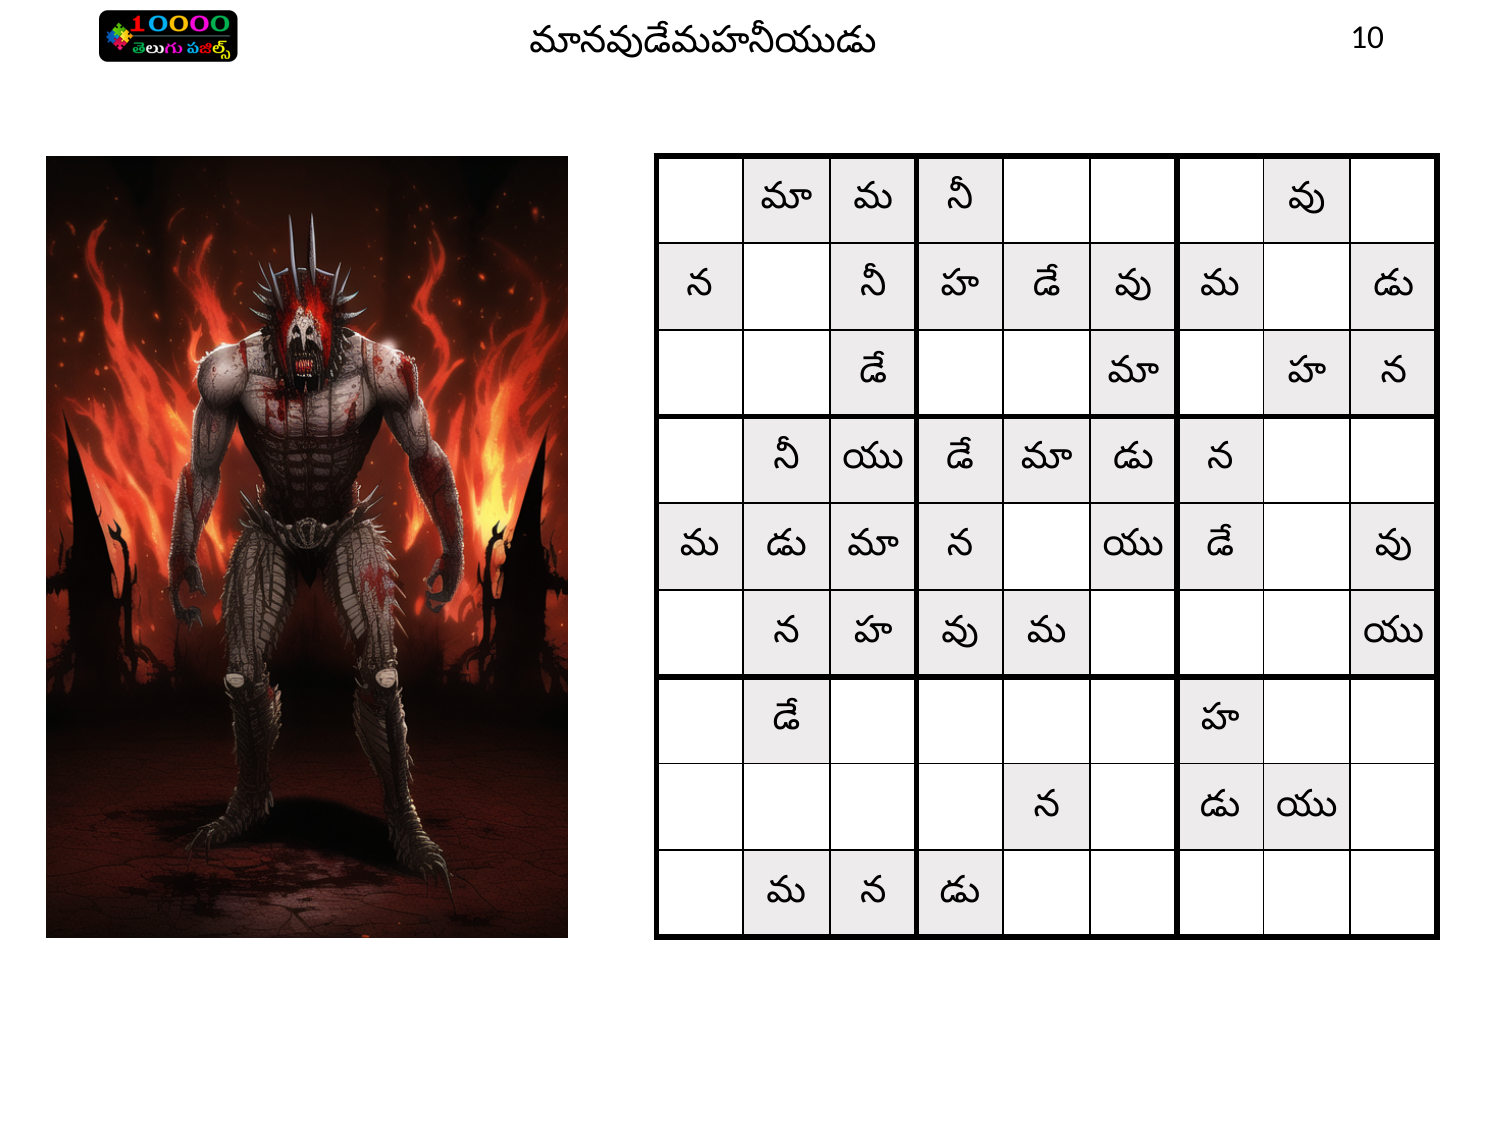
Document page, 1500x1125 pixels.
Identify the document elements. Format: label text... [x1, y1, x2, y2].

table_cell డే [744, 680, 829, 763]
table_header మ [831, 159, 914, 242]
table_cell యు [1351, 591, 1434, 674]
table_cell [1264, 680, 1349, 763]
table_cell మ [659, 504, 742, 589]
table_cell [1351, 764, 1434, 849]
table_cell హ [1180, 680, 1263, 763]
table_cell డు [744, 504, 829, 589]
table_cell [1351, 419, 1434, 502]
table_cell న [659, 244, 742, 329]
table_cell మా [1091, 331, 1174, 414]
table_cell యు [831, 419, 914, 502]
table_cell హ [831, 591, 914, 674]
table_cell యు [1264, 764, 1349, 849]
table_cell [1351, 851, 1434, 934]
text_box 10 [1328, 7, 1407, 63]
table_cell హ [1264, 331, 1349, 414]
table_header నీ [919, 159, 1002, 242]
picture [46, 155, 568, 938]
table_cell మ [744, 851, 829, 934]
table_cell నీ [831, 244, 914, 329]
table_cell [1091, 764, 1174, 849]
table_cell [744, 764, 829, 849]
table_cell న [1351, 331, 1434, 414]
table_cell [1264, 419, 1349, 502]
picture [7, 7, 321, 65]
table_cell మా [831, 504, 914, 589]
table_cell [659, 591, 742, 674]
table_cell న [744, 591, 829, 674]
table_cell [831, 764, 914, 849]
table_cell వు [1091, 244, 1174, 329]
table_cell [659, 680, 742, 763]
table_cell [1091, 680, 1174, 763]
table_cell [1264, 591, 1349, 674]
table_cell డు [1351, 244, 1434, 329]
table_cell [1091, 591, 1174, 674]
table_cell [1264, 504, 1349, 589]
text_box మానవుడేమహనీయుడు [321, 7, 1329, 68]
table_cell [659, 764, 742, 849]
table_cell [919, 331, 1002, 414]
table_cell వు [919, 591, 1002, 674]
table_header [1351, 159, 1434, 242]
table_cell [1264, 851, 1349, 934]
table_cell మా [1004, 419, 1089, 502]
table_cell నీ [744, 419, 829, 502]
table_cell [1004, 331, 1089, 414]
table_cell [659, 419, 742, 502]
table_cell యు [1091, 504, 1174, 589]
table_header [1091, 159, 1174, 242]
table_cell మ [1180, 244, 1263, 329]
table_header [659, 159, 742, 242]
table_cell [659, 331, 742, 414]
table_header [1180, 159, 1263, 242]
table_header మా [744, 159, 829, 242]
table_cell డు [919, 851, 1002, 934]
table_cell డు [1180, 764, 1263, 849]
table_header [1004, 159, 1089, 242]
table_header వు [1264, 159, 1349, 242]
table_cell హ [919, 244, 1002, 329]
table_cell న [919, 504, 1002, 589]
table_cell వు [1351, 504, 1434, 589]
table_cell [831, 680, 914, 763]
table_cell న [1004, 764, 1089, 849]
table_cell [1351, 680, 1434, 763]
table_cell డే [1004, 244, 1089, 329]
table_cell డే [831, 331, 914, 414]
table_cell మ [1004, 591, 1089, 674]
table_cell డే [1180, 504, 1263, 589]
table_cell [919, 764, 1002, 849]
table_cell న [831, 851, 914, 934]
table_cell [919, 680, 1002, 763]
table_cell [1004, 851, 1089, 934]
table_cell [1004, 504, 1089, 589]
table_cell డు [1091, 419, 1174, 502]
table_cell [1180, 591, 1263, 674]
table_cell [1091, 851, 1174, 934]
table_cell [1180, 331, 1263, 414]
table_cell డే [919, 419, 1002, 502]
table_cell [1264, 244, 1349, 329]
table_cell న [1180, 419, 1263, 502]
table_cell [744, 244, 829, 329]
table_cell [1004, 680, 1089, 763]
table_cell [744, 331, 829, 414]
table_cell [659, 851, 742, 934]
table_cell [1180, 851, 1263, 934]
